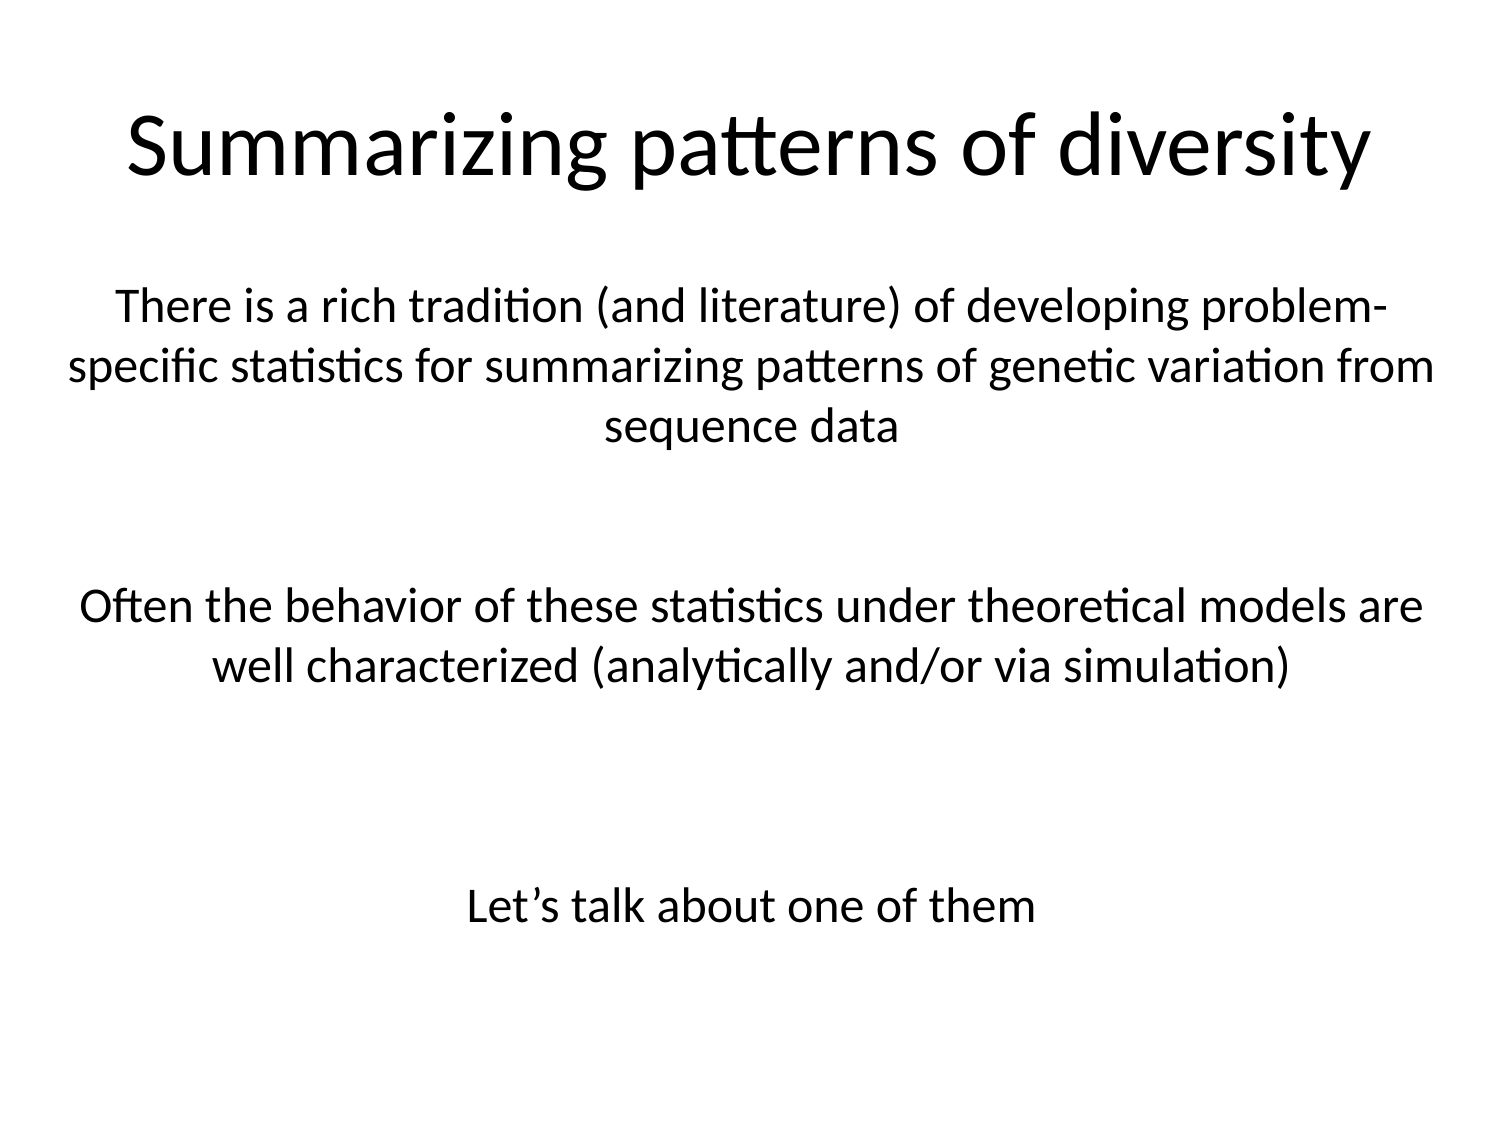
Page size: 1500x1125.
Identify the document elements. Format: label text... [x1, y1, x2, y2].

title Summarizing patterns of diversity [75, 45, 1425, 233]
text_box There is a rich tradition (and literature) of developing problem-specific statistics for summarizing patterns of genetic variation from sequence data Often the behavior of these statistics under theoretical models are well characterized (analytically and/or via simulation) Let’s talk about one of them [48, 264, 1456, 940]
